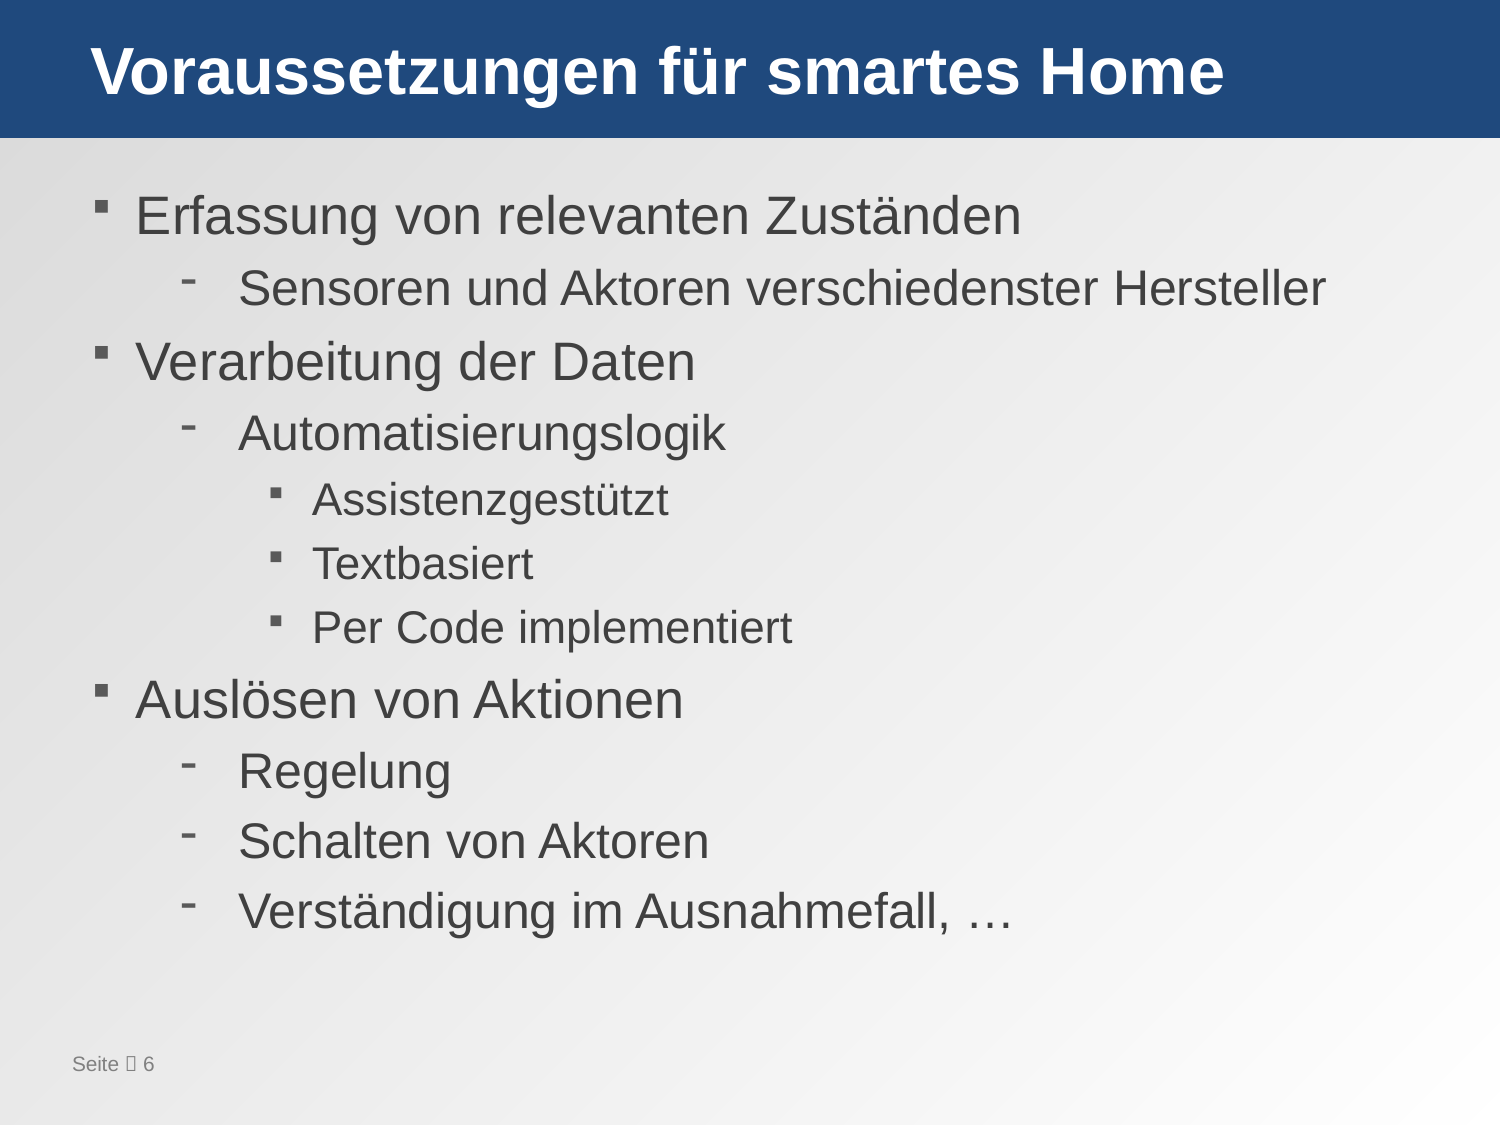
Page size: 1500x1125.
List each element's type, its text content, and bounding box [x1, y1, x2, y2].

list Erfassung von relevanten Zuständen Sensoren und Aktoren verschiedenster Hersteller Verarbeitung der Daten Automatisierungslogik Assistenzgestützt Textbasiert Per Code implementiert Auslösen von Aktionen Regelung Schalten von Aktoren Verständigung im Ausnahmefall, … [76, 172, 1424, 929]
title Voraussetzungen für smartes Home [75, 20, 1425, 208]
